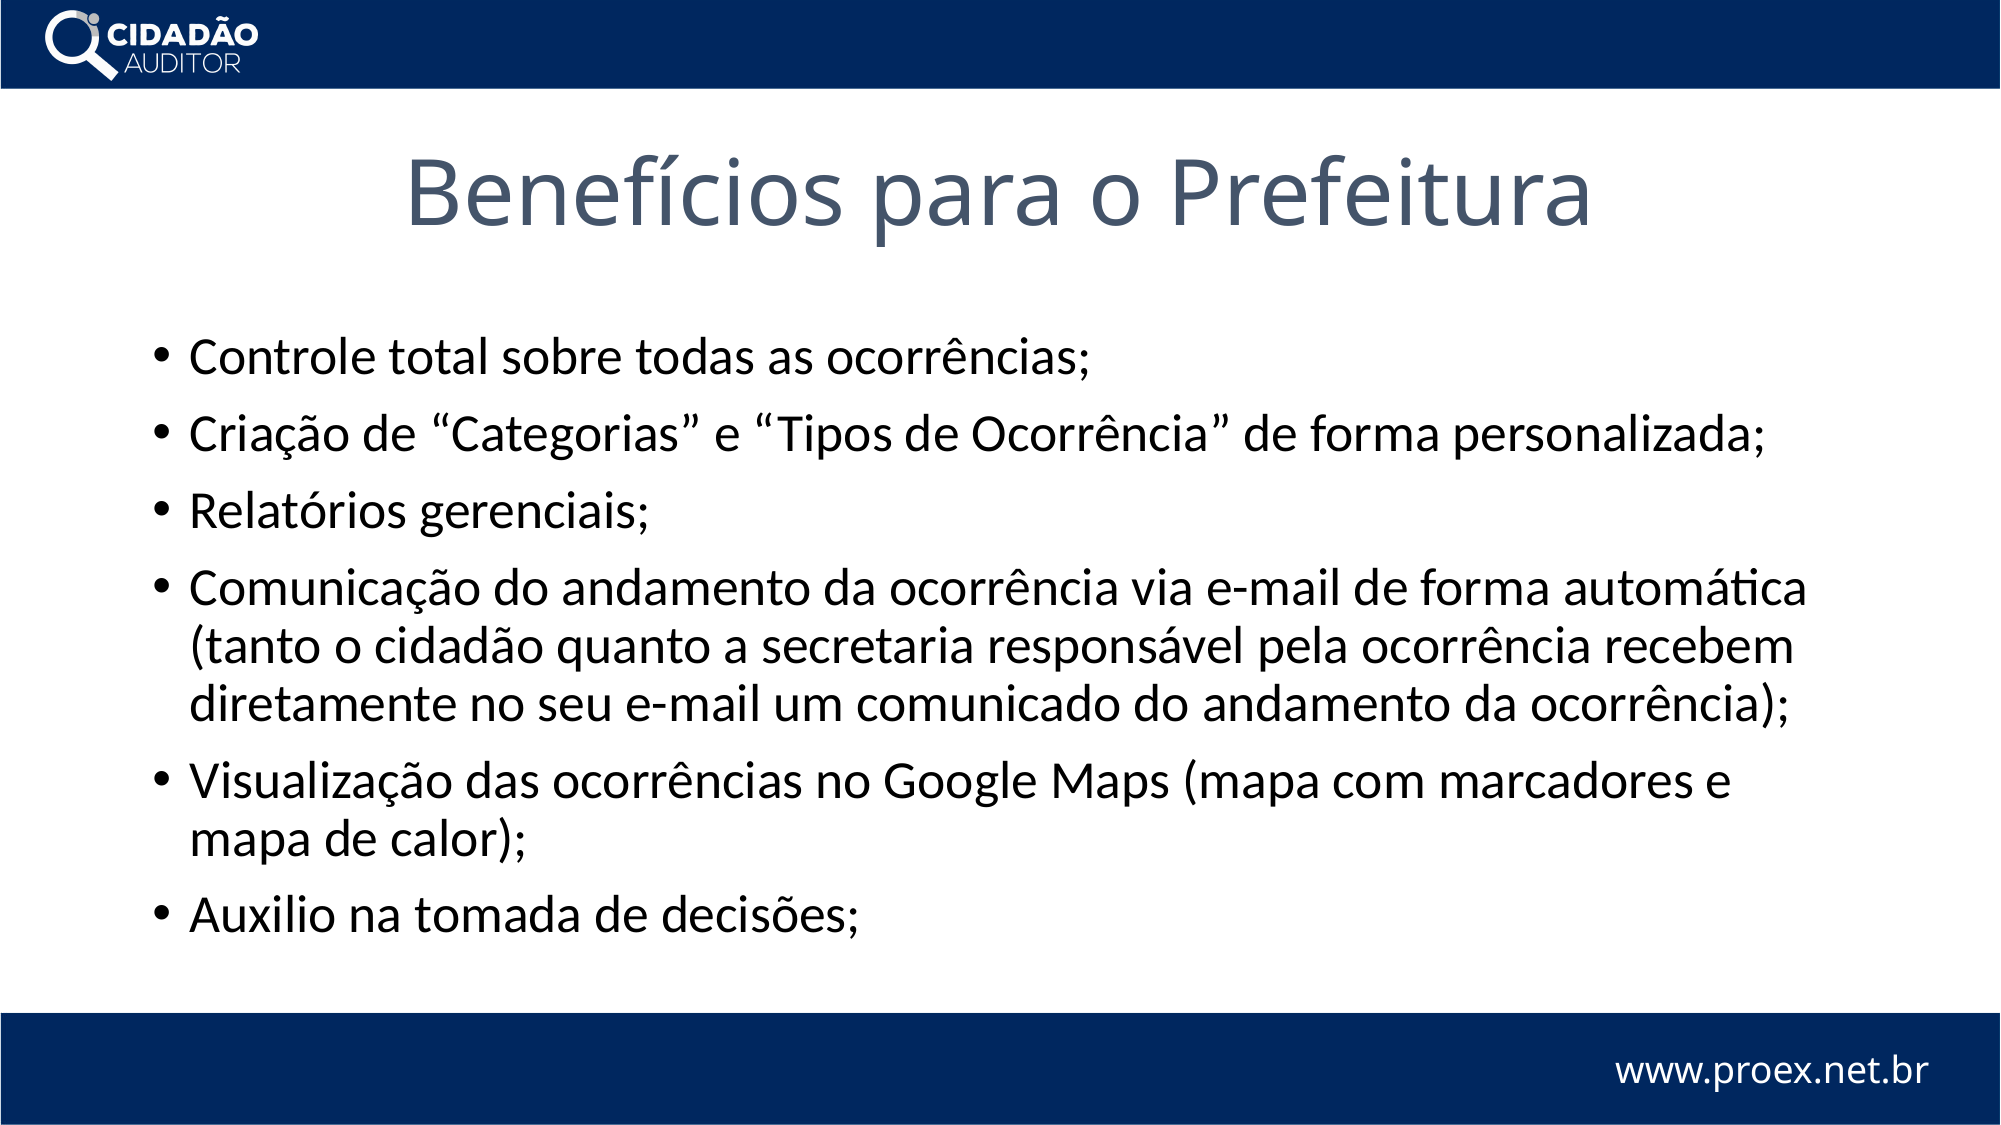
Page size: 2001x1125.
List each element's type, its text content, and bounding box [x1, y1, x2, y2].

picture [0, 0, 2000, 89]
picture [0, 1012, 2000, 1125]
title Benefícios para o Prefeitura [137, 114, 1863, 278]
list Controle total sobre todas as ocorrências; Criação de “Categorias” e “Tipos de Ocorrência” de forma personalizada; Relatórios gerenciais; Comunicação do andamento da ocorrência via e-mail de forma automática (tanto o cidadão quanto a secretaria responsável pela ocorrência recebem diretamente no seu e-mail um comunicado do andamento da ocorrência); Visualização das ocorrências no Google Maps (mapa com marcadores e mapa de calor); Auxilio na tomada de decisões; [137, 321, 1863, 965]
